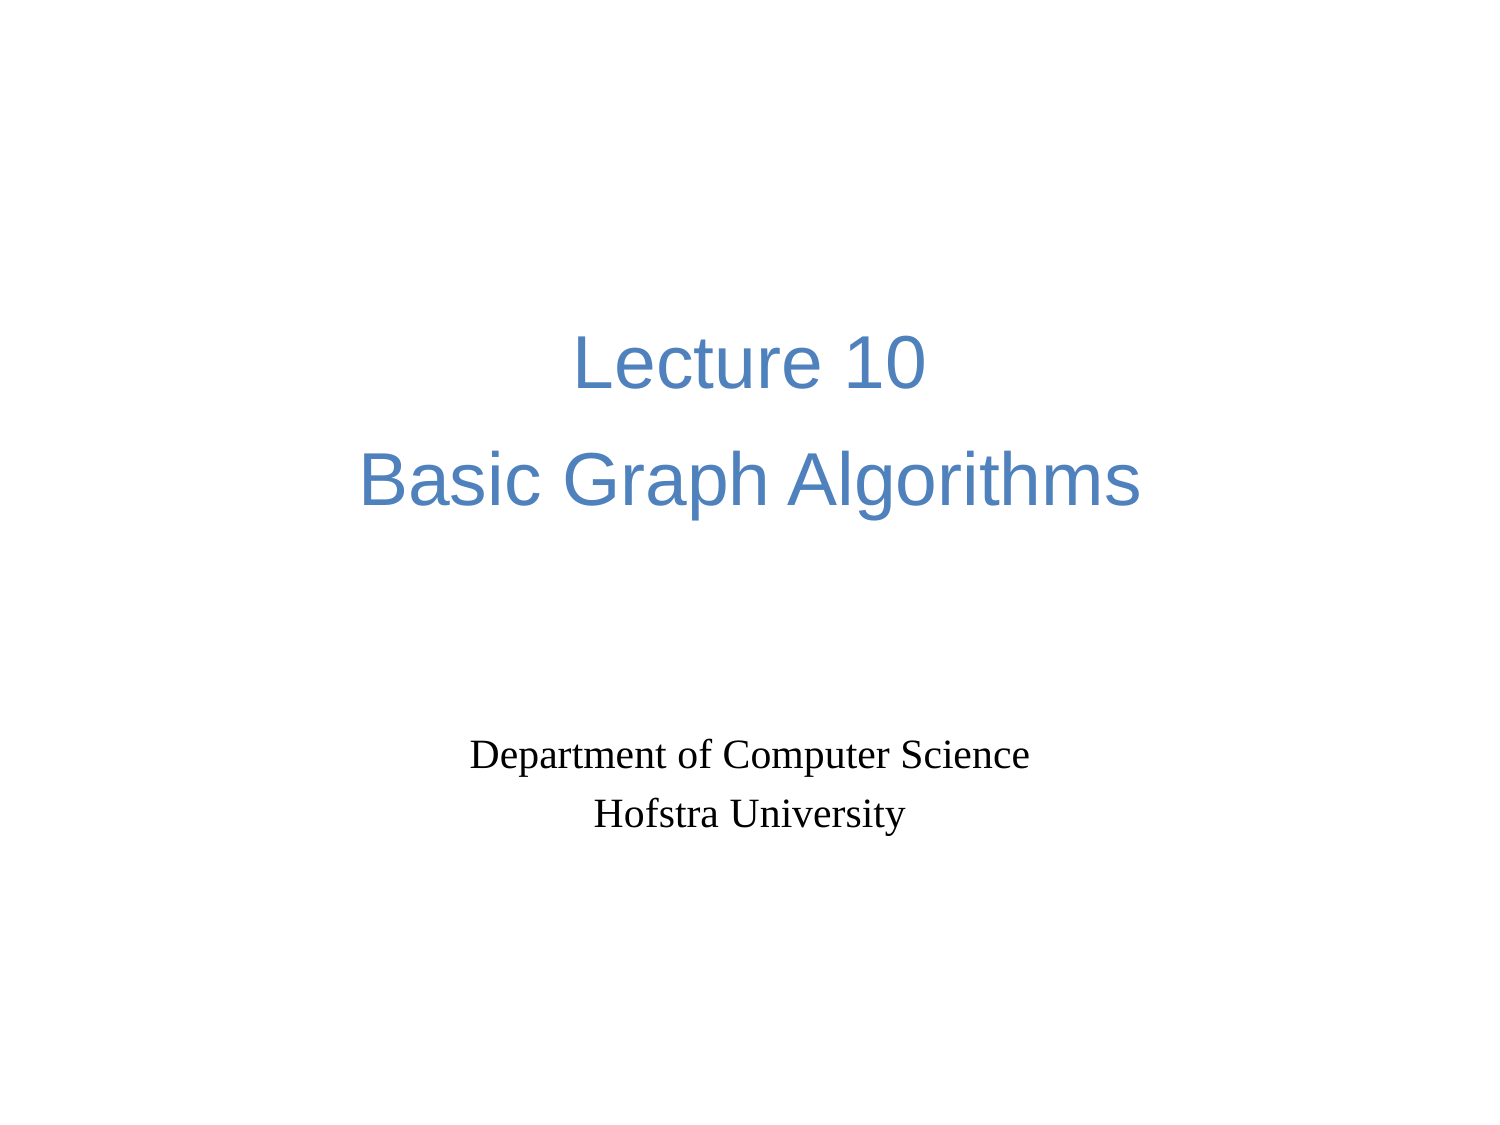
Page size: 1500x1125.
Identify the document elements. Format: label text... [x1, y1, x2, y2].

subtitle Department of Computer Science Hofstra University [225, 637, 1275, 925]
title Lecture 10 Basic Graph Algorithms [97, 188, 1403, 619]
